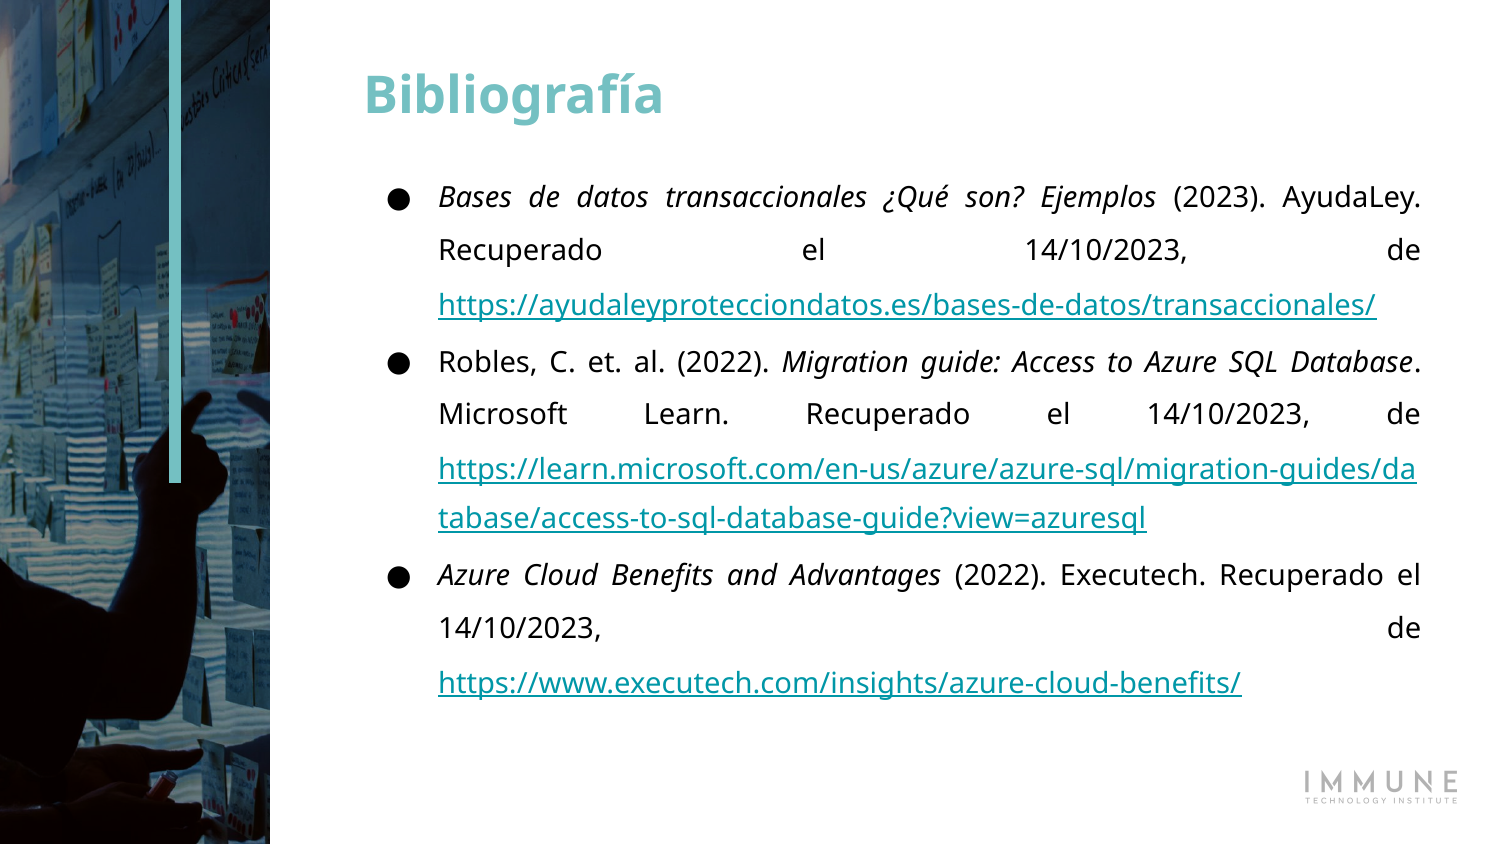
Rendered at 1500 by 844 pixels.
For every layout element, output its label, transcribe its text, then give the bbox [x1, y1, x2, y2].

text_box Bases de datos transaccionales ¿Qué son? Ejemplos (2023). AyudaLey. Recuperado el 14/10/2023, de https://ayudaleyprotecciondatos.es/bases-de-datos/transaccionales/ Robles, C. et. al. (2022). Migration guide: Access to Azure SQL Database. Microsoft Learn. Recuperado el 14/10/2023, de https://learn.microsoft.com/en-us/azure/azure-sql/migration-guides/database/access-to-sql-database-guide?view=azuresql Azure Cloud Benefits and Advantages (2022). Executech. Recuperado el 14/10/2023, de https://www.executech.com/insights/azure-cloud-benefits/ [348, 153, 1437, 724]
picture [0, 0, 271, 844]
text_box Bibliografía [348, 41, 1437, 132]
picture [1289, 756, 1476, 819]
